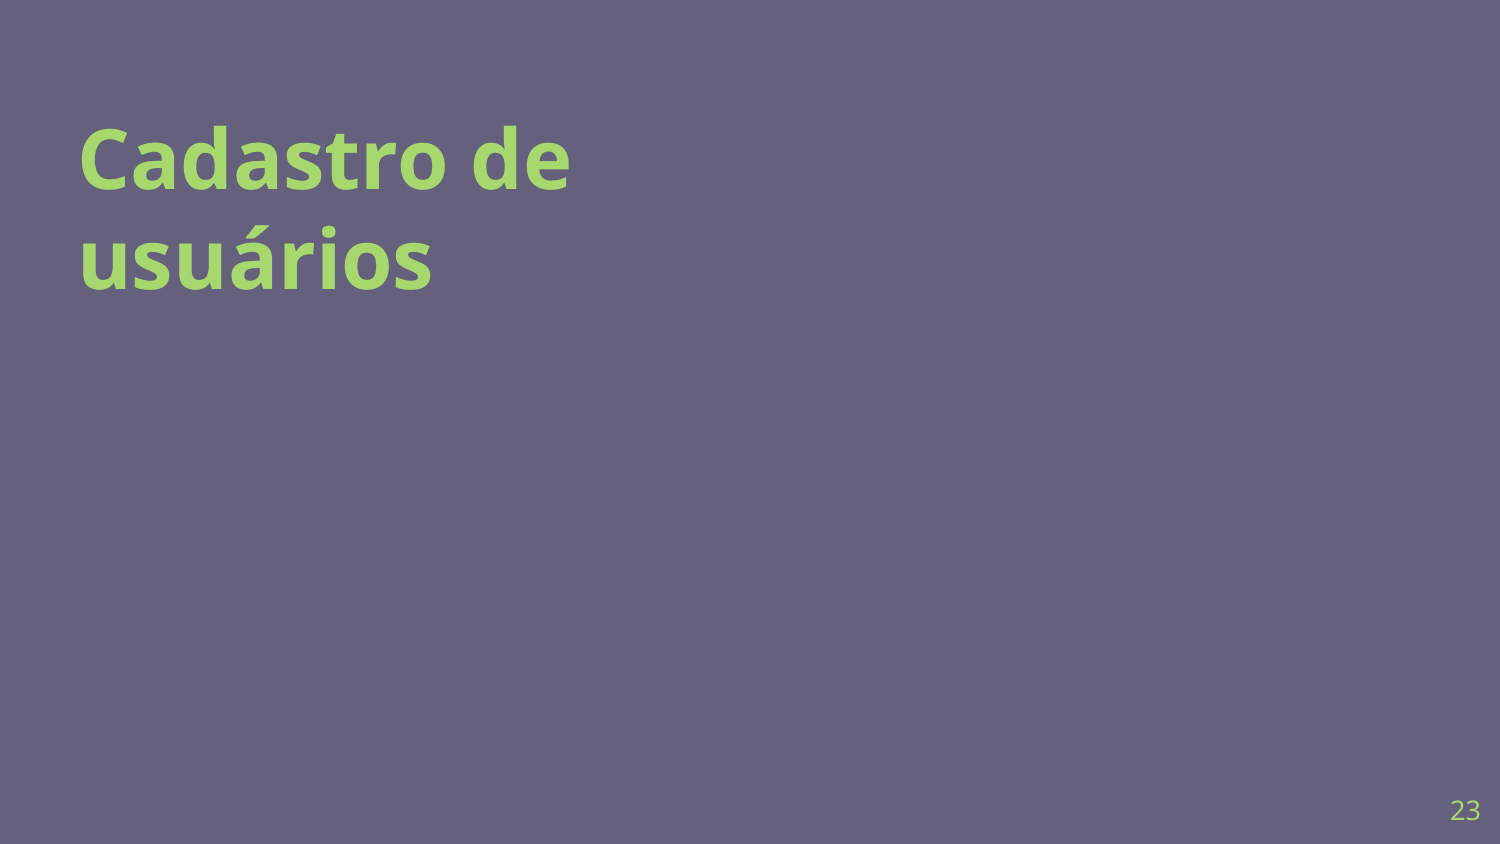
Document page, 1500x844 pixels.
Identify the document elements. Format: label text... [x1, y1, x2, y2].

slide_number ‹#› [1391, 779, 1482, 844]
title Cadastro de usuários [77, 67, 679, 307]
